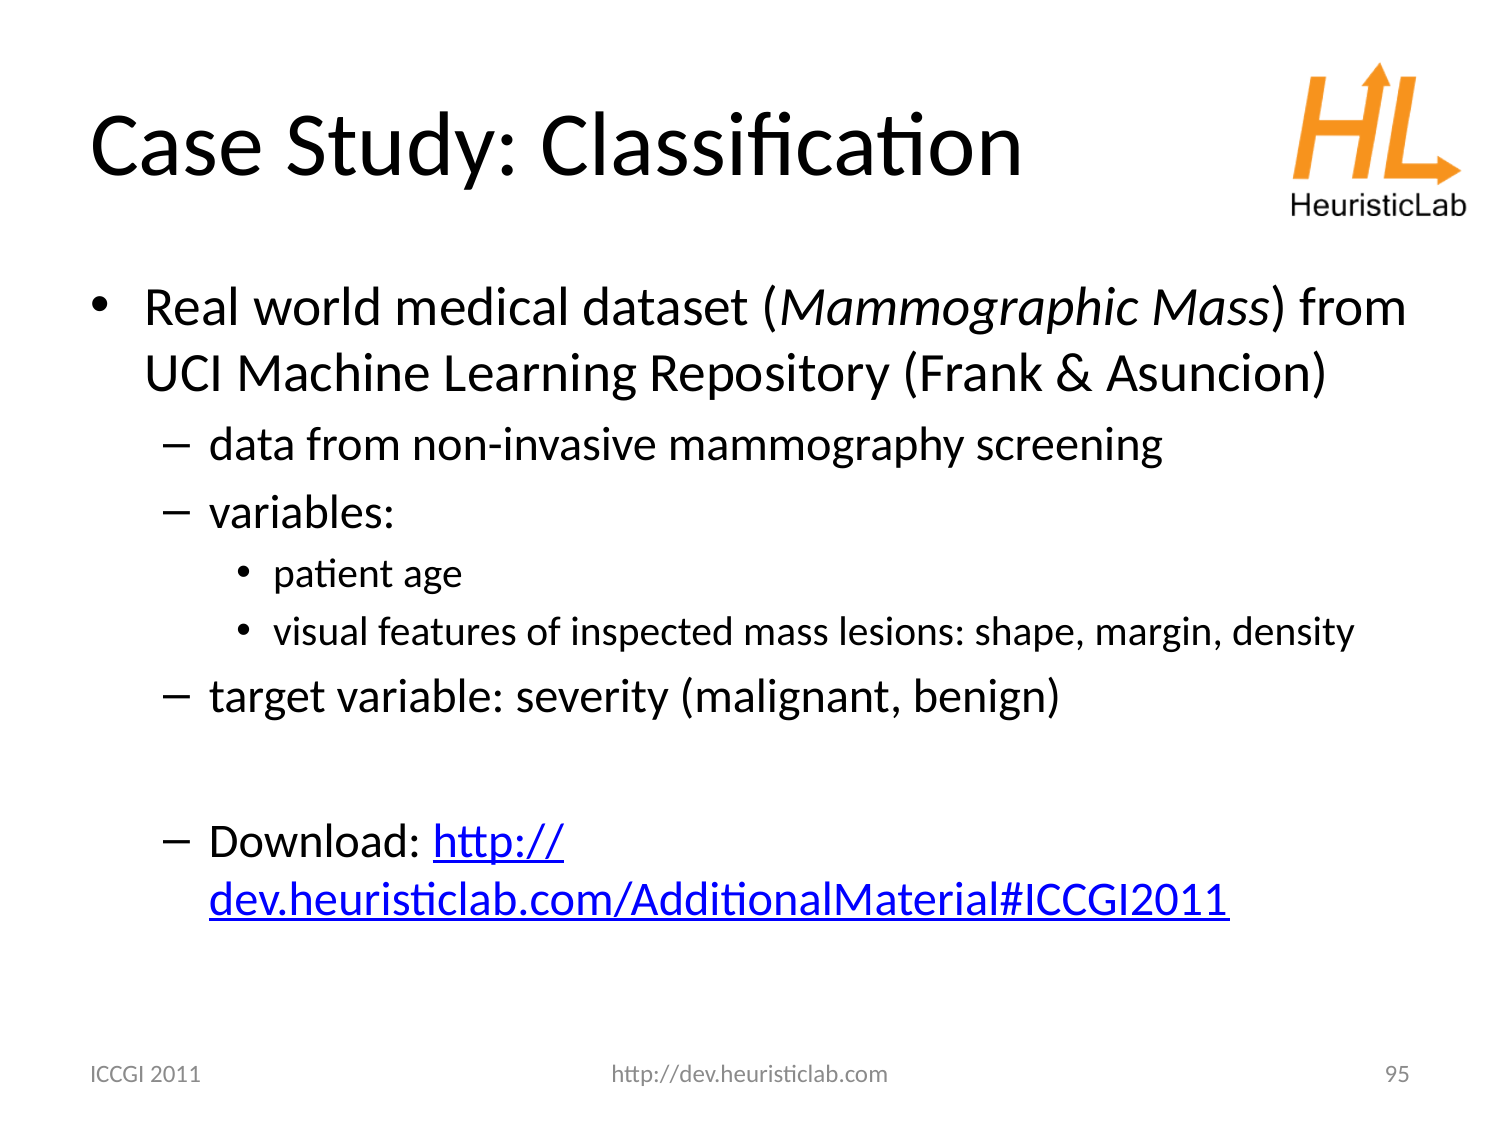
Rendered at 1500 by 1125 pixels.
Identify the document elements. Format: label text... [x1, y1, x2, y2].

slide_number ICCGI 2011 [75, 1042, 425, 1103]
slide_number 95 [1074, 1042, 1425, 1103]
list Real world medical dataset (Mammographic Mass) from UCI Machine Learning Repository (Frank & Asuncion) data from non-invasive mammography screening variables: patient age visual features of inspected mass lesions: shape, margin, density target variable: severity (malignant, benign) Download: http://dev.heuristiclab.com/AdditionalMaterial#ICCGI2011 [75, 262, 1425, 1005]
title Case Study: Classification [75, 45, 1282, 233]
picture [1281, 27, 1474, 244]
footer http://dev.heuristiclab.com [512, 1042, 988, 1103]
